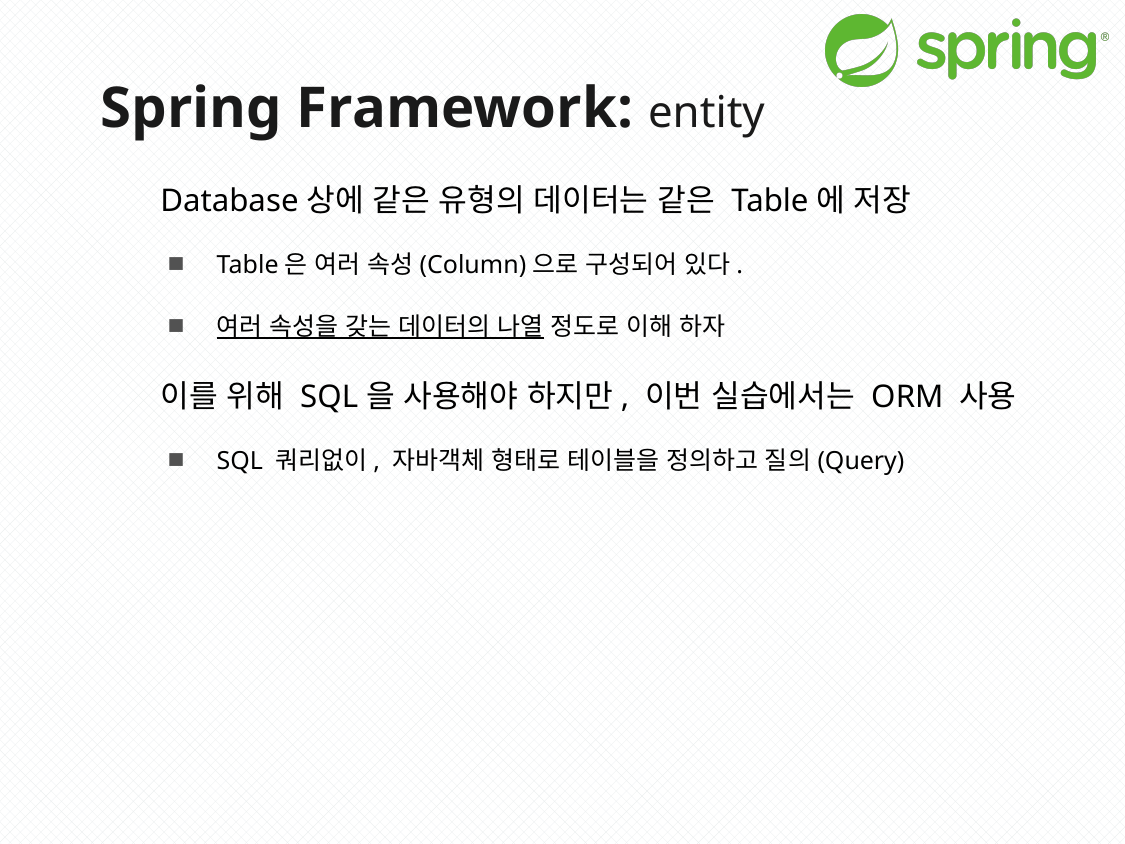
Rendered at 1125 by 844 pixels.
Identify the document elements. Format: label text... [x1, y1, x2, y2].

list Database상에 같은 유형의 데이터는 같은 Table에 저장 Table은 여러 속성(Column)으로 구성되어 있다. 여러 속성을 갖는 데이터의 나열 정도로 이해 하자 이를 위해 SQL을 사용해야 하지만, 이번 실습에서는 ORM 사용 SQL 쿼리없이, 자바객체 형태로 테이블을 정의하고 질의(Query) [89, 149, 1036, 794]
picture [824, 13, 1109, 88]
picture [169, 319, 183, 332]
picture [169, 257, 183, 270]
picture [169, 453, 183, 466]
text_box Spring Framework: entity [89, 50, 1036, 149]
